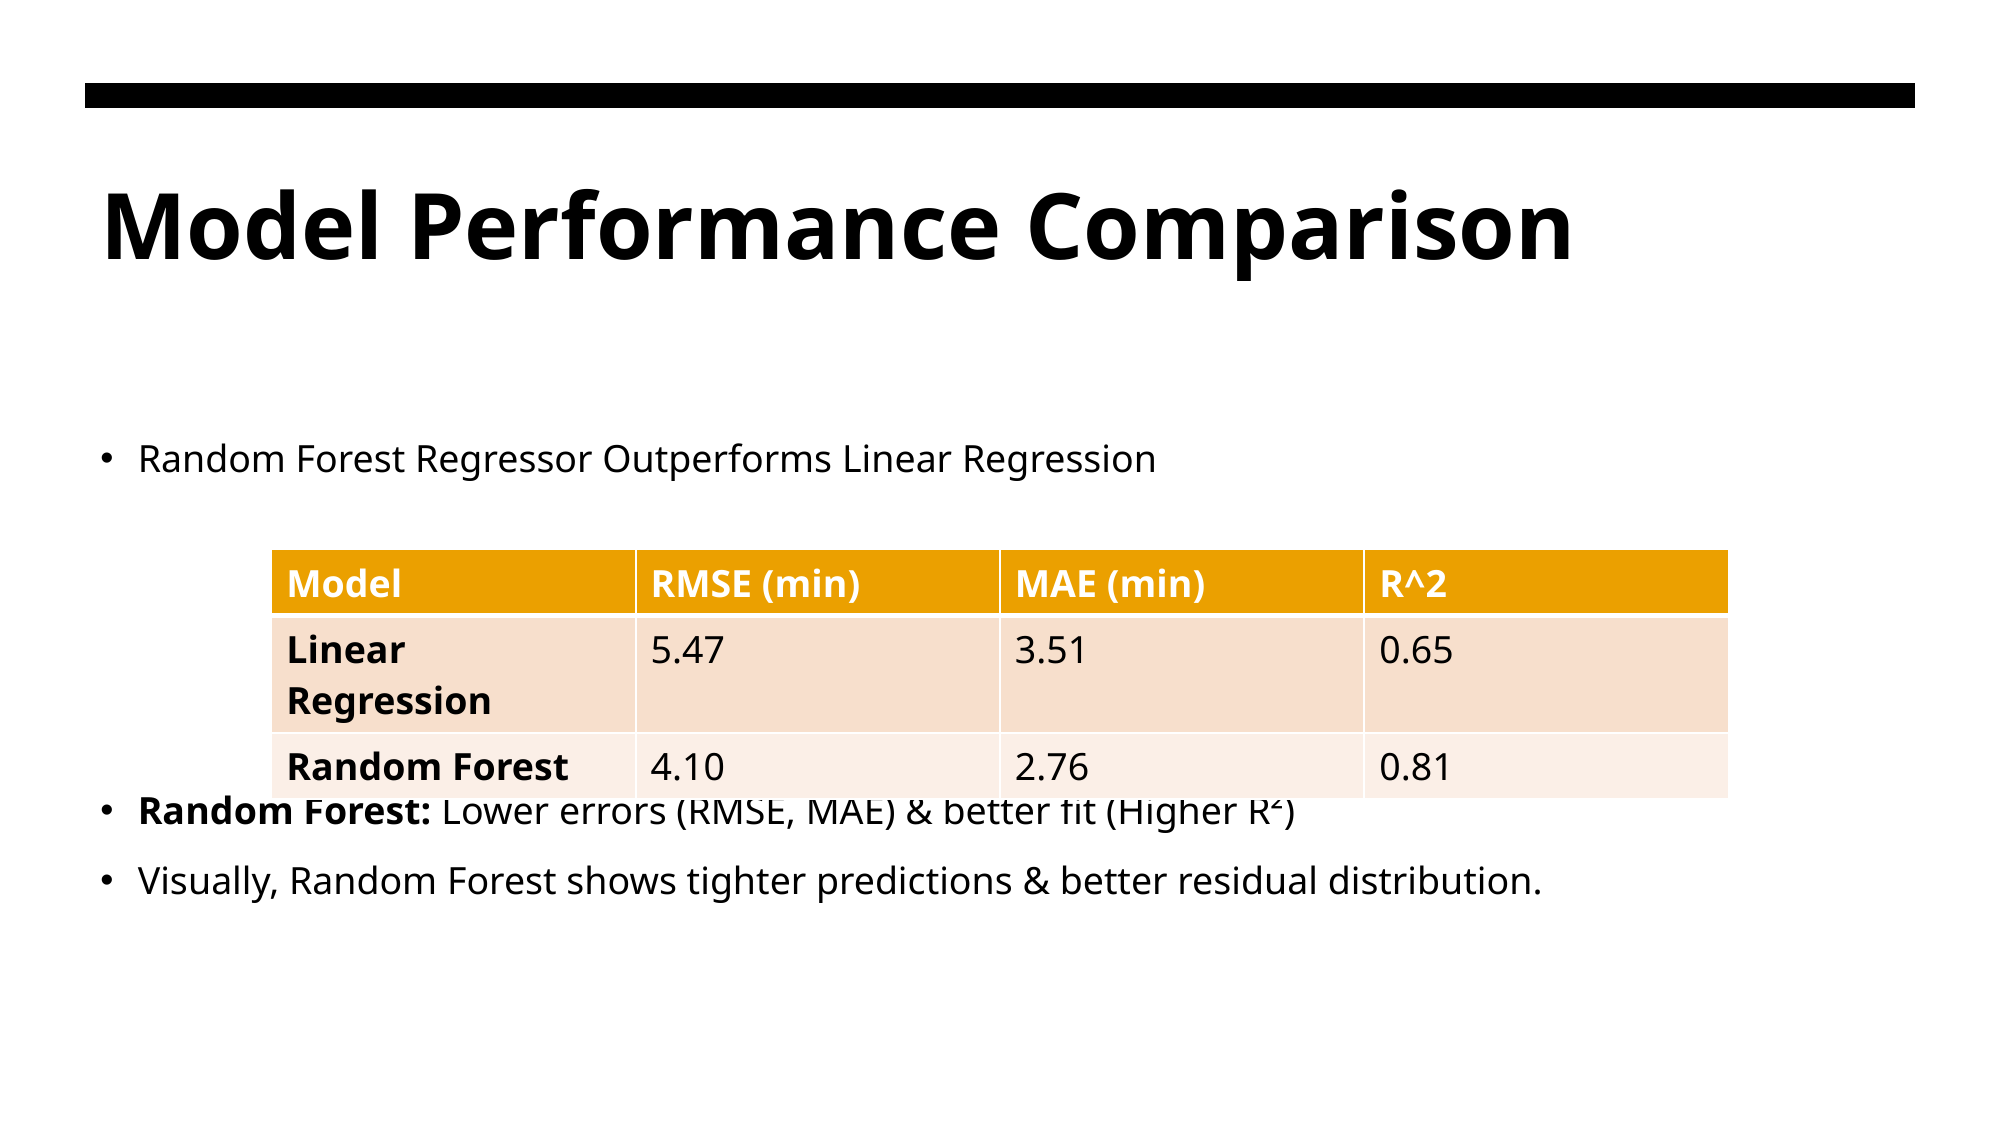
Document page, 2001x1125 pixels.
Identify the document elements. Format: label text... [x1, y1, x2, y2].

table_header MAE (min) [1001, 550, 1363, 613]
table_cell 4.10 [637, 734, 999, 798]
list Random Forest Regressor Outperforms Linear Regression Random Forest: Lower errors (RMSE, MAE) & better fit (Higher R²) Visually, Random Forest shows tighter predictions & better residual distribution. [85, 423, 1916, 1041]
table_header RMSE (min) [637, 550, 999, 613]
table_cell Linear Regression [272, 618, 635, 732]
table_cell Random Forest [272, 734, 635, 798]
table_cell 0.65 [1365, 618, 1728, 732]
table_cell 2.76 [1001, 734, 1363, 798]
table_header R^2 [1365, 550, 1728, 613]
table_cell 3.51 [1001, 618, 1363, 732]
table_header Model [272, 550, 635, 613]
table_cell 5.47 [637, 618, 999, 732]
table_cell 0.81 [1365, 734, 1728, 798]
title Model Performance Comparison [85, 160, 1916, 401]
